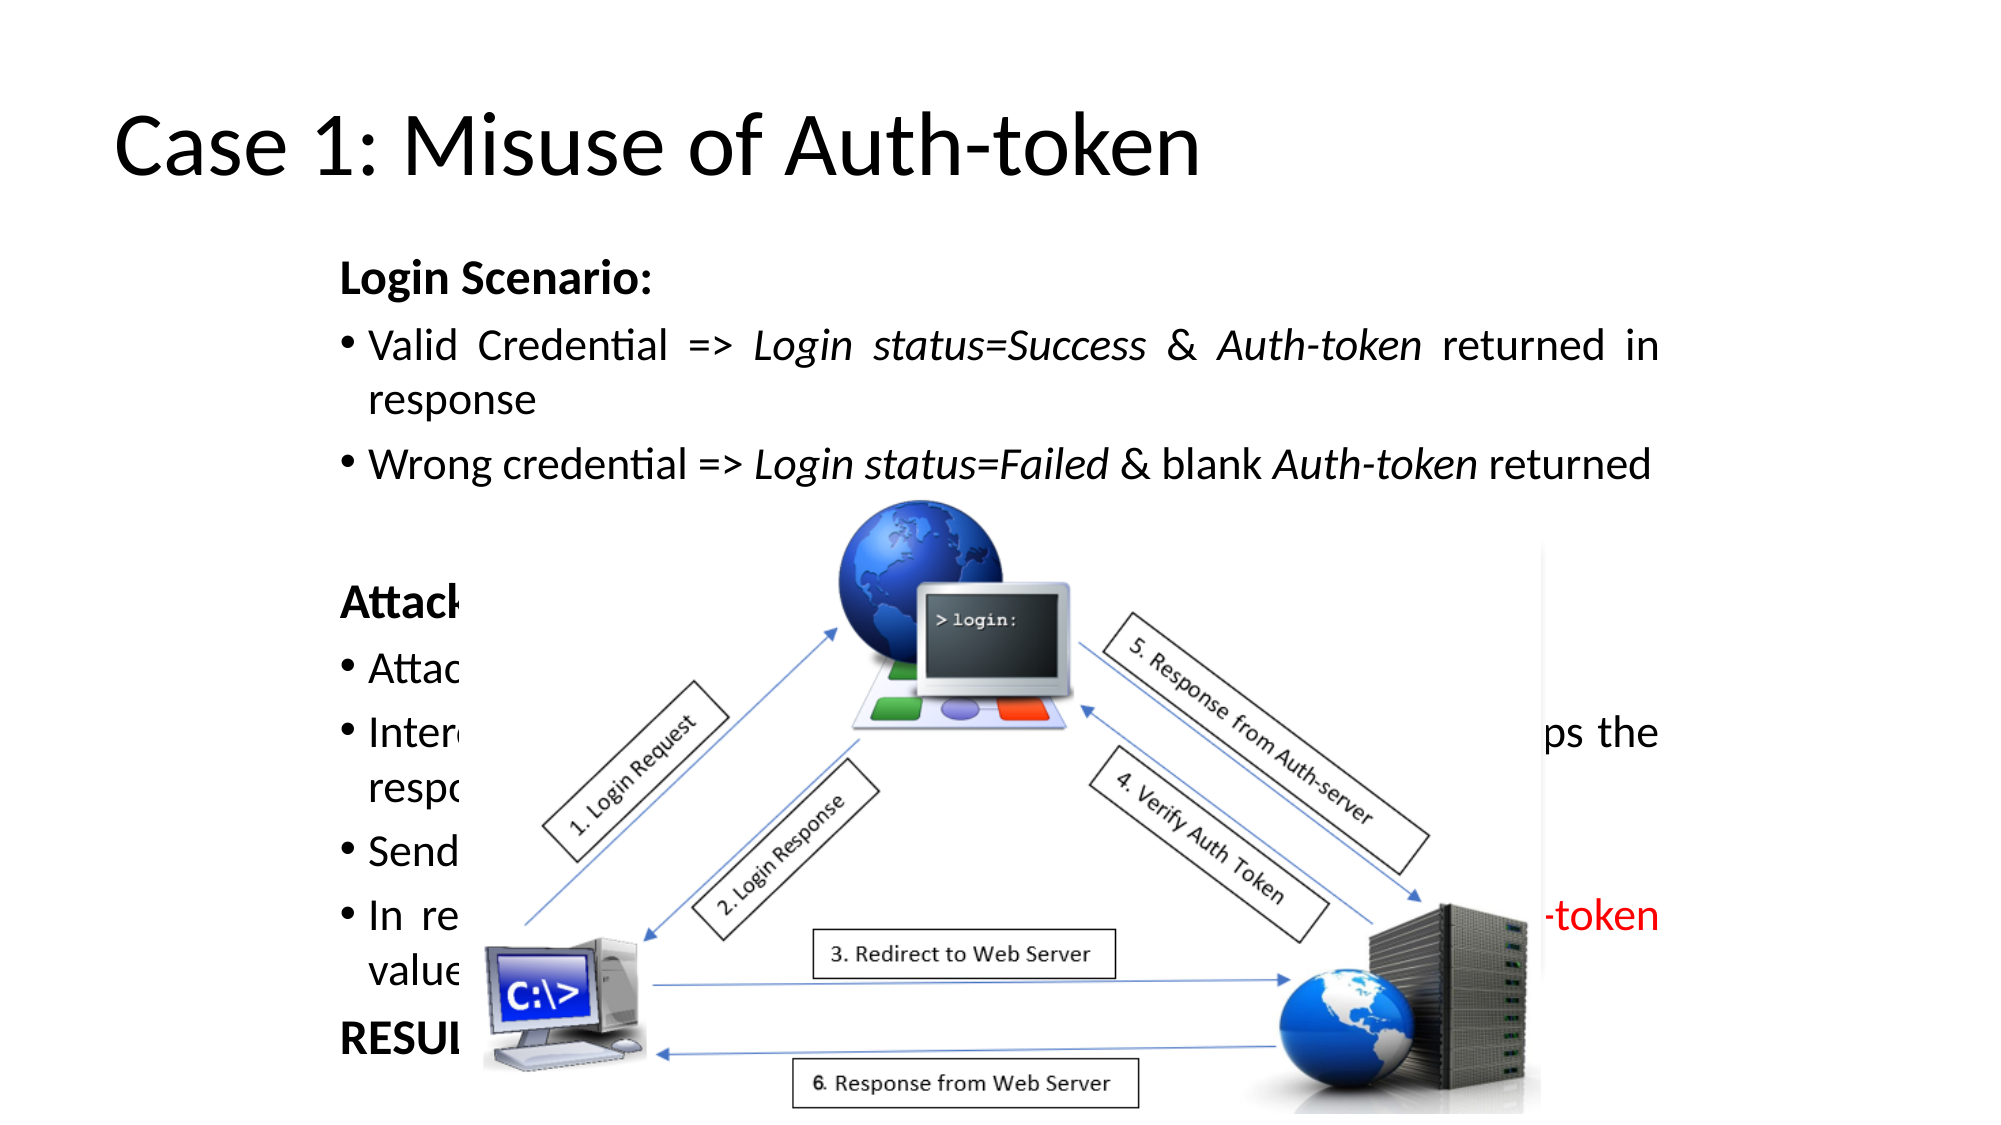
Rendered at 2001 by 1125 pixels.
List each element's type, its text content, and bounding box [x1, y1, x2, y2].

picture [459, 487, 1546, 1115]
title Case 1: Misuse of Auth-token [99, 45, 1900, 233]
list Login Scenario: Valid Credential => Login status=Success & Auth-token returned in response Wrong credential => Login status=Failed & blank Auth-token returned Attack Scenario: Attacker (user) submits valid credential. Intercepts the 1st Login response, copies the Auth-token & drops the response. Sends login request with Target UserID+wrong Password. In response, sets Login status=Success & Adds his own Auth-token value. RESULT: Attacker gets access to Victim’s account! [324, 237, 1675, 980]
